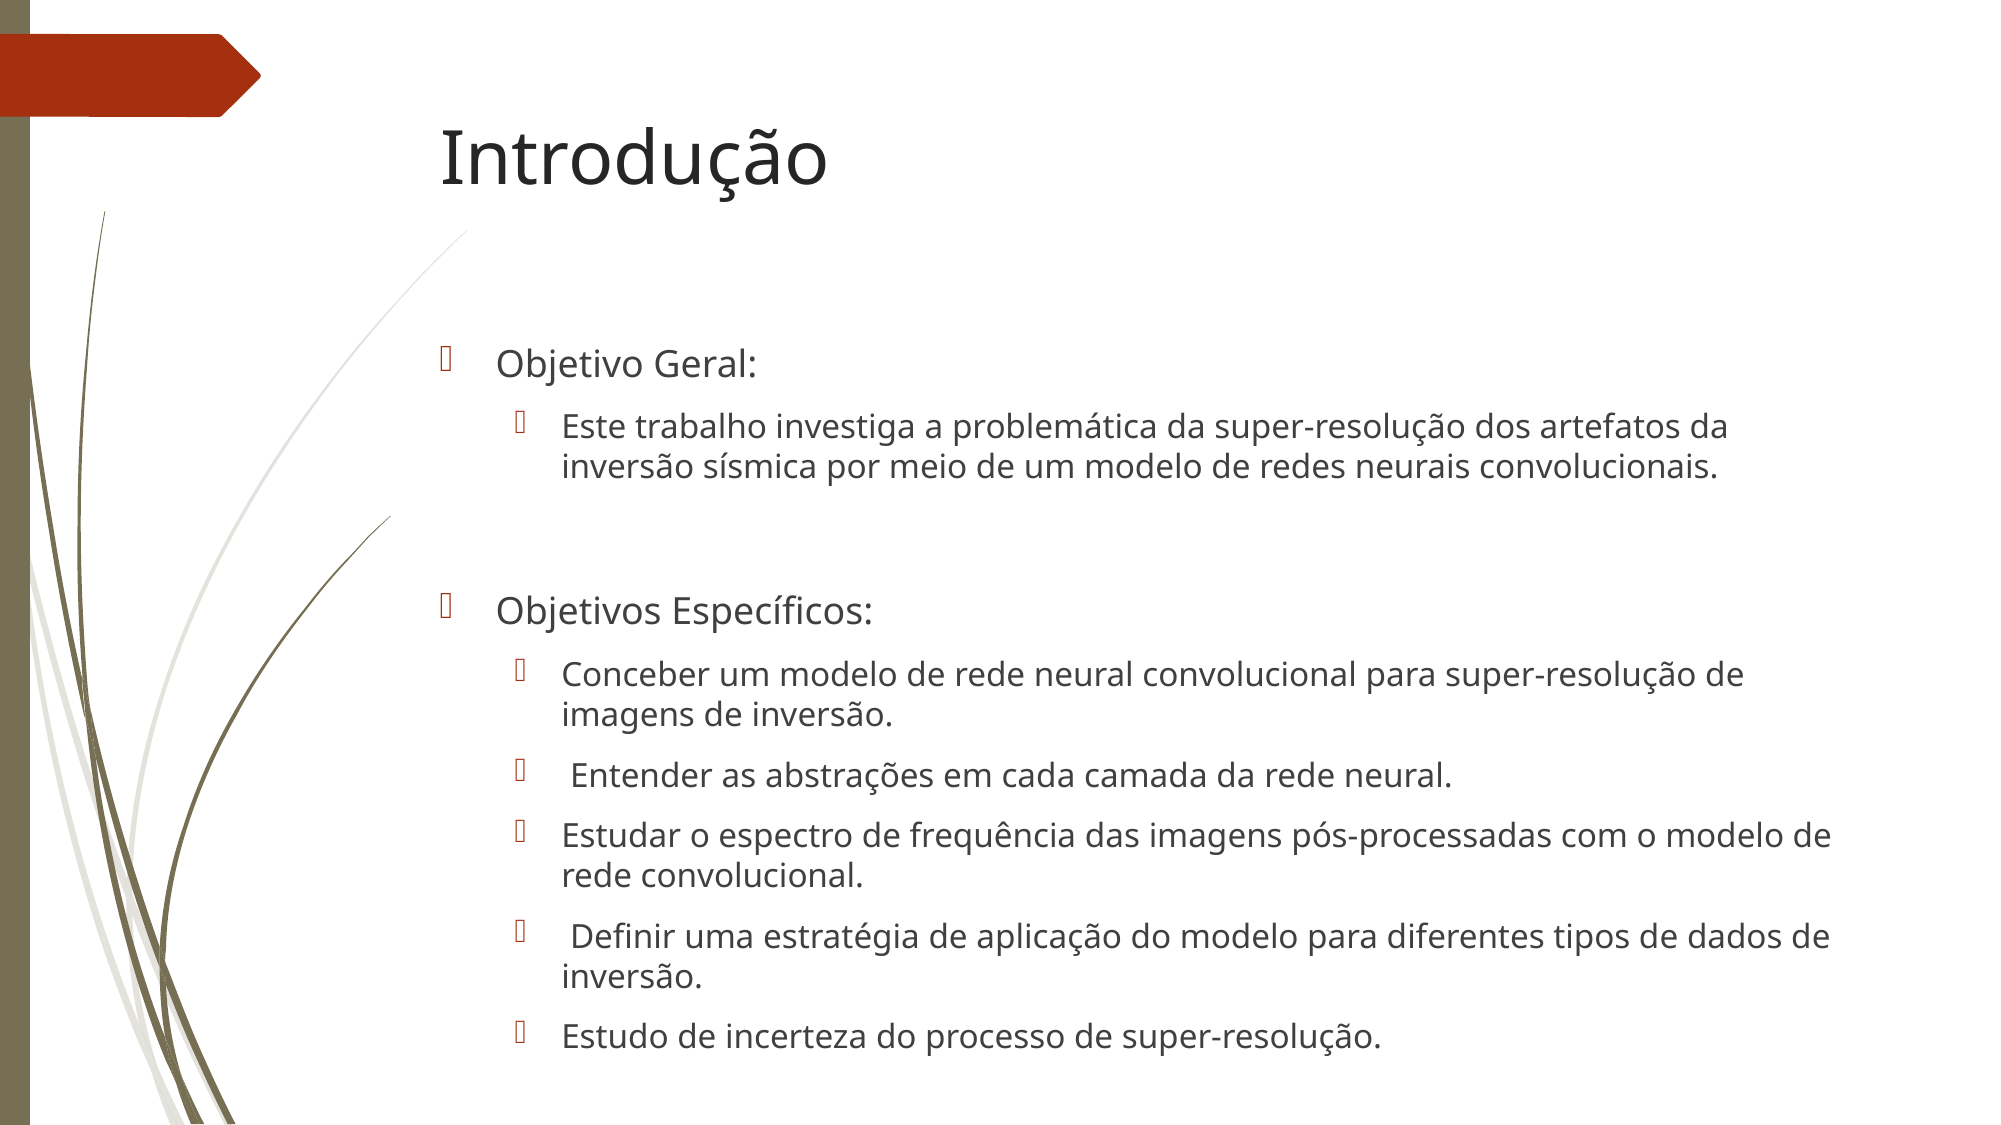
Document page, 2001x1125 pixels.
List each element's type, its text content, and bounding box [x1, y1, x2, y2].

text_box Objetivo Geral: Este trabalho investiga a problemática da super-resolução dos artefatos da inversão sísmica por meio de um modelo de redes neurais convolucionais. [424, 332, 1888, 525]
text_box Objetivos Específicos: Conceber um modelo de rede neural convolucional para super-resolução de imagens de inversão. Entender as abstrações em cada camada da rede neural. Estudar o espectro de frequência das imagens pós-processadas com o modelo de rede convolucional. Deﬁnir uma estratégia de aplicação do modelo para diferentes tipos de dados de inversão. Estudo de incerteza do processo de super-resolução. [424, 580, 1888, 1125]
text_box Introdução [425, 102, 1888, 313]
